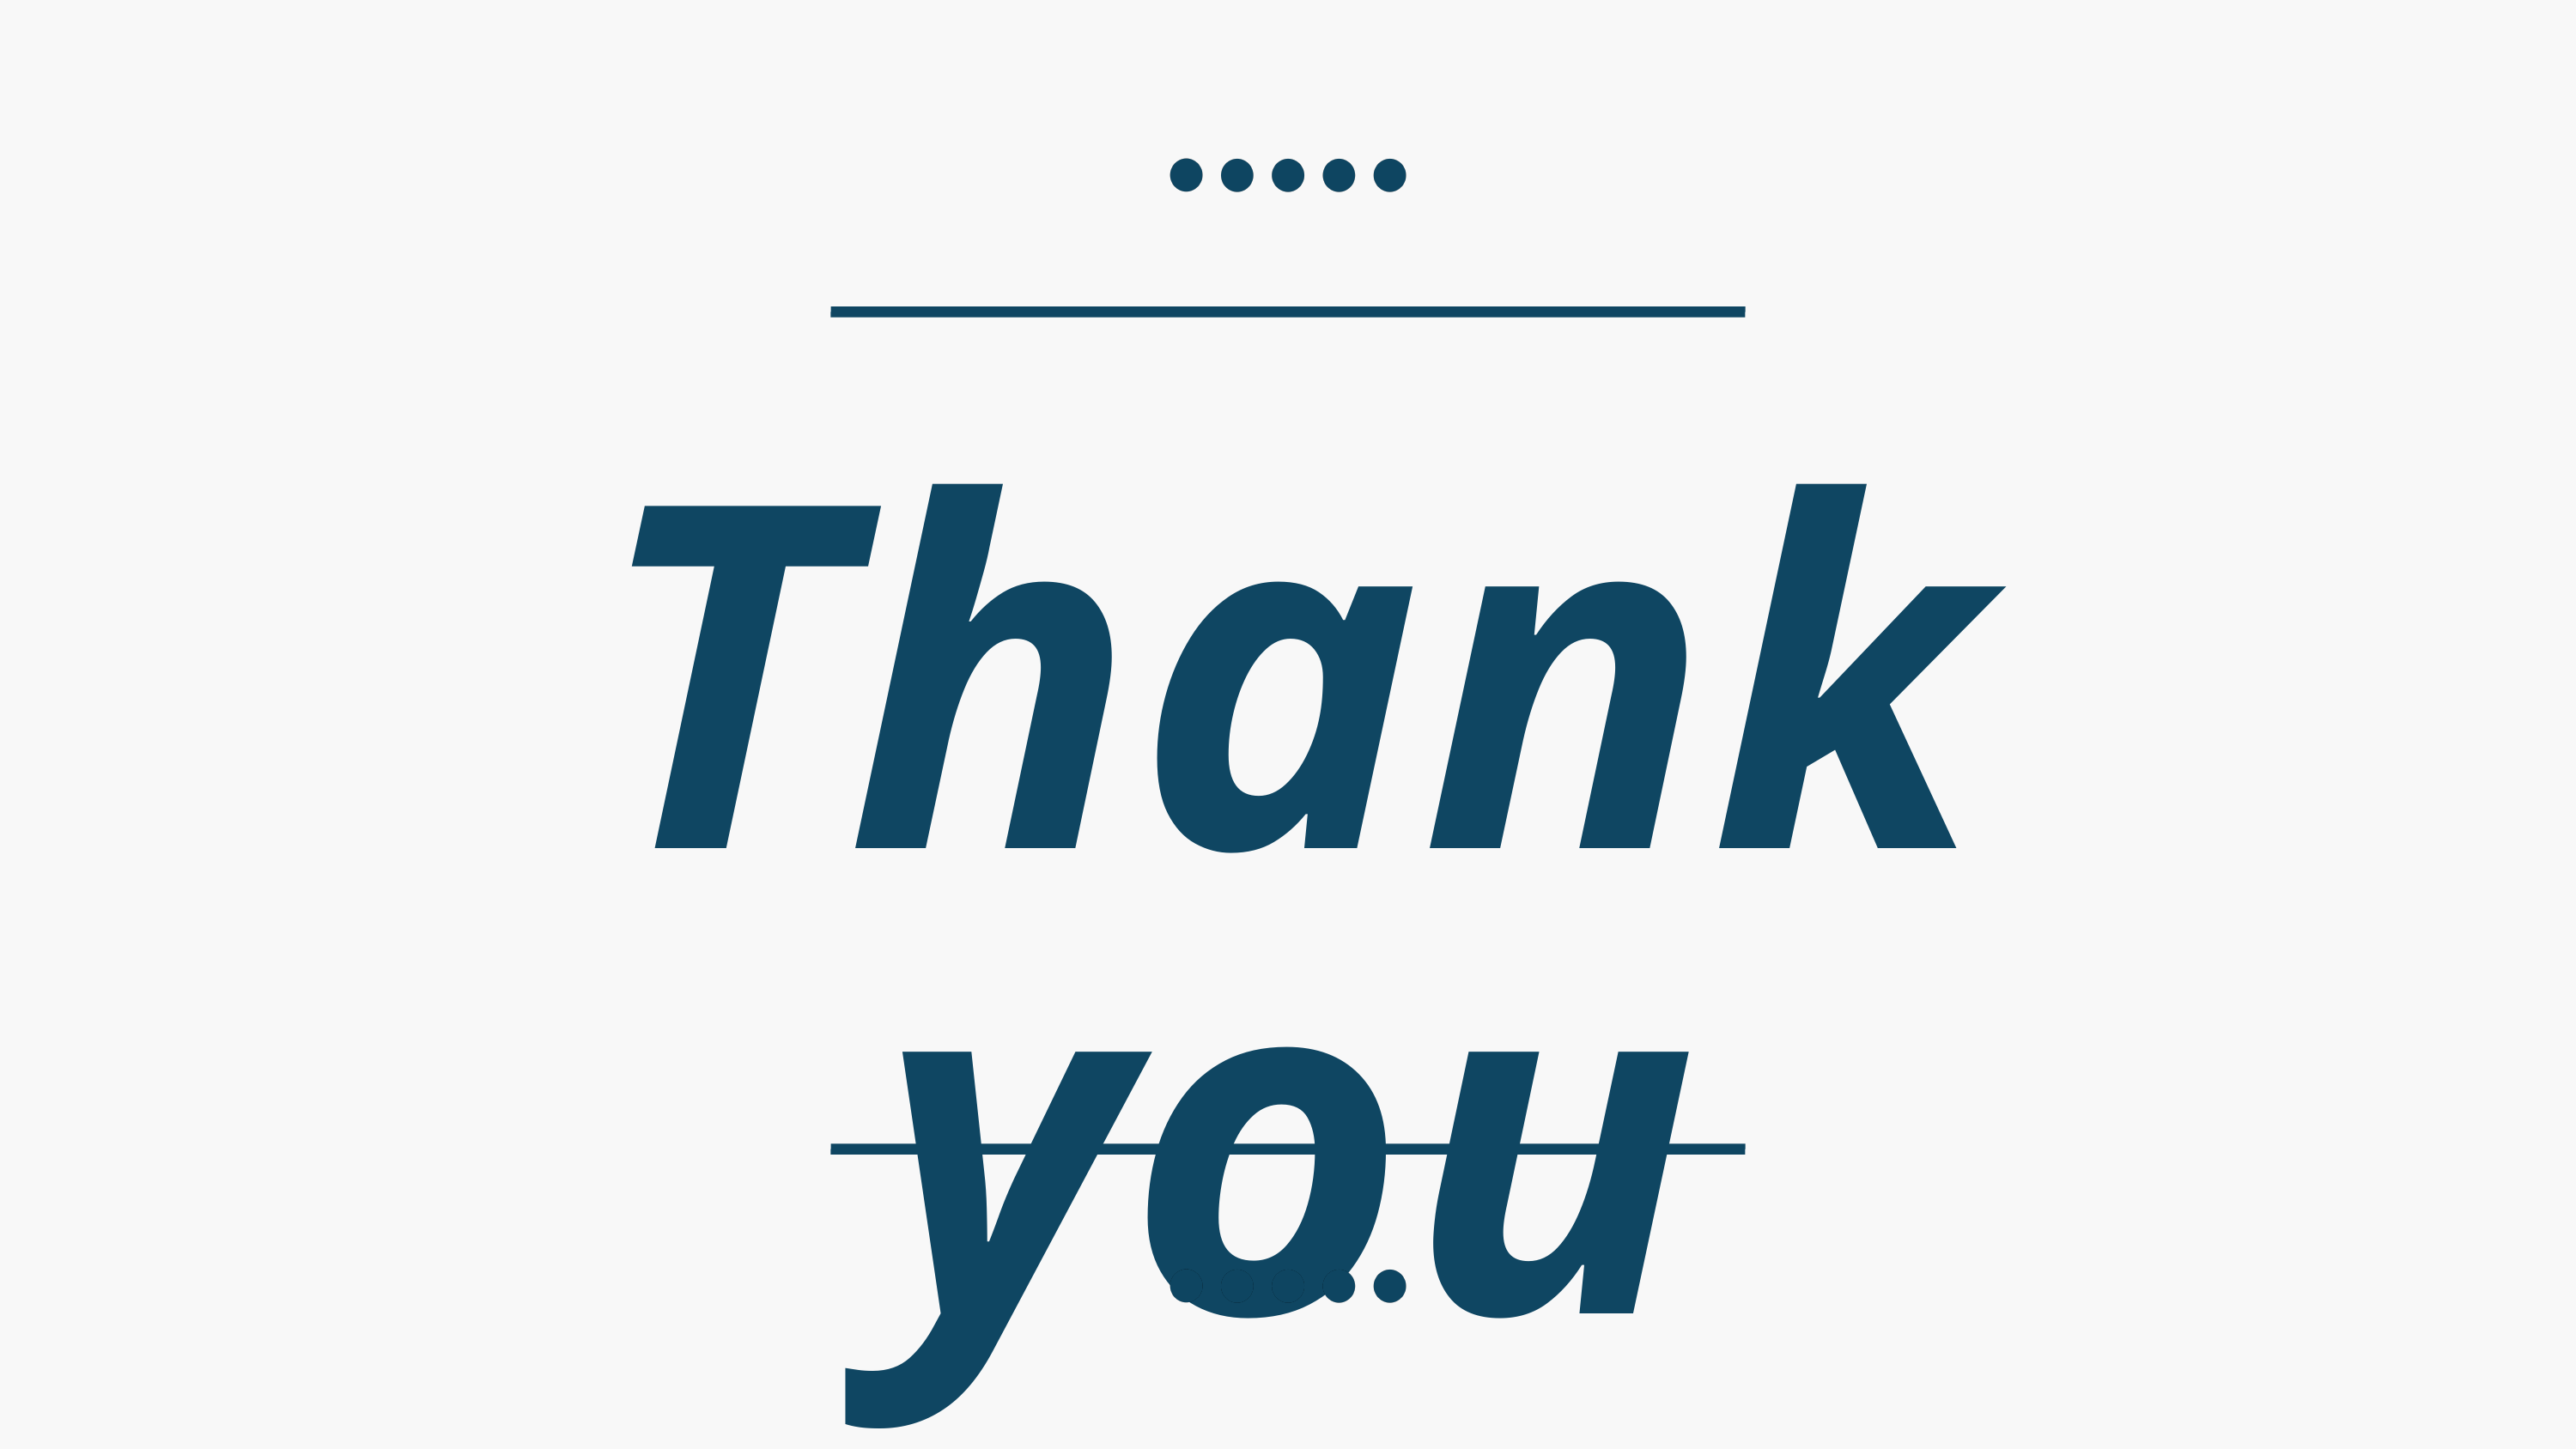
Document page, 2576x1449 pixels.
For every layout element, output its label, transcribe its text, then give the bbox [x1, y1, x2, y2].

text_box Thank you [323, 479, 2253, 1410]
text_box [1170, 1268, 1406, 1304]
text_box [1170, 157, 1406, 193]
